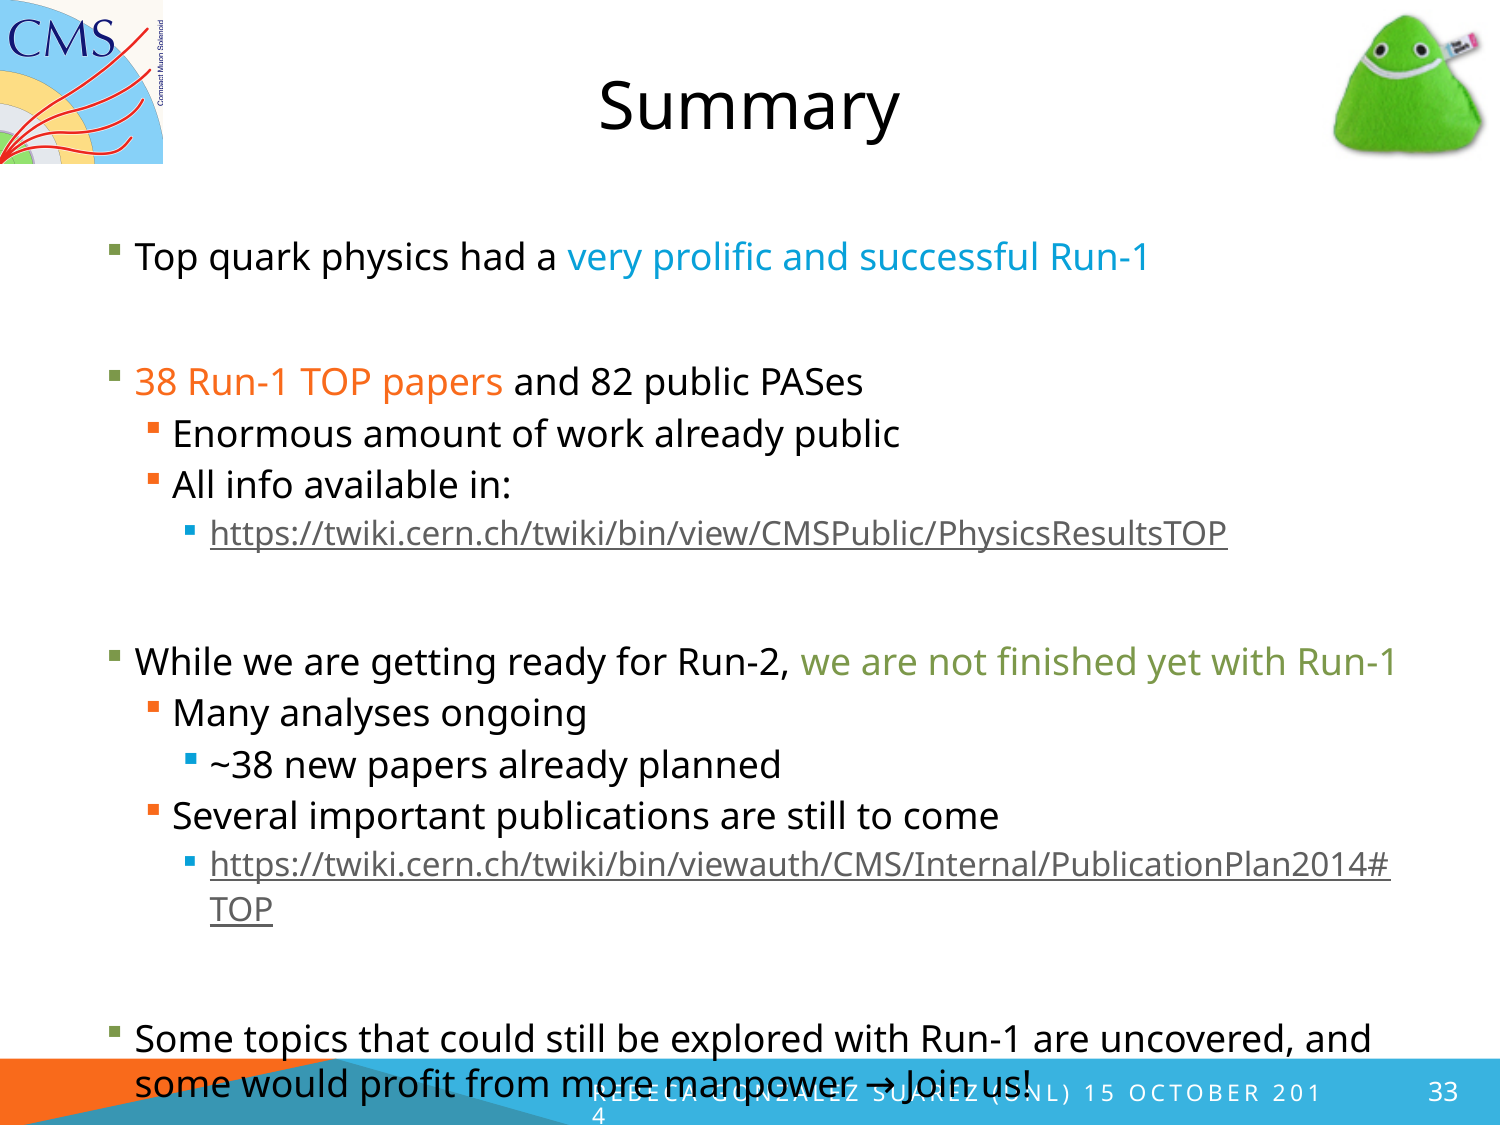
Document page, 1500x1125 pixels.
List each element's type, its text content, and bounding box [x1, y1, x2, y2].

list Top quark physics had a very prolific and successful Run-1 38 Run-1 TOP papers and 82 public PASes Enormous amount of work already public All info available in: https://twiki.cern.ch/twiki/bin/view/CMSPublic/PhysicsResultsTOP While we are getting ready for Run-2, we are not finished yet with Run-1 Many analyses ongoing ~38 new papers already planned Several important publications are still to come https://twiki.cern.ch/twiki/bin/viewauth/CMS/Internal/PublicationPlan2014#TOP Some topics that could still be explored with Run-1 are uncovered, and some would profit from more manpower → Join us! [91, 225, 1452, 1042]
picture [0, 0, 163, 164]
picture [1322, 9, 1494, 164]
slide_number 33 [1400, 1064, 1487, 1123]
footer Rebeca Gonzalez Suarez (UNL) 15 October 2014 [577, 1071, 1352, 1117]
title Summary [177, 43, 1323, 163]
